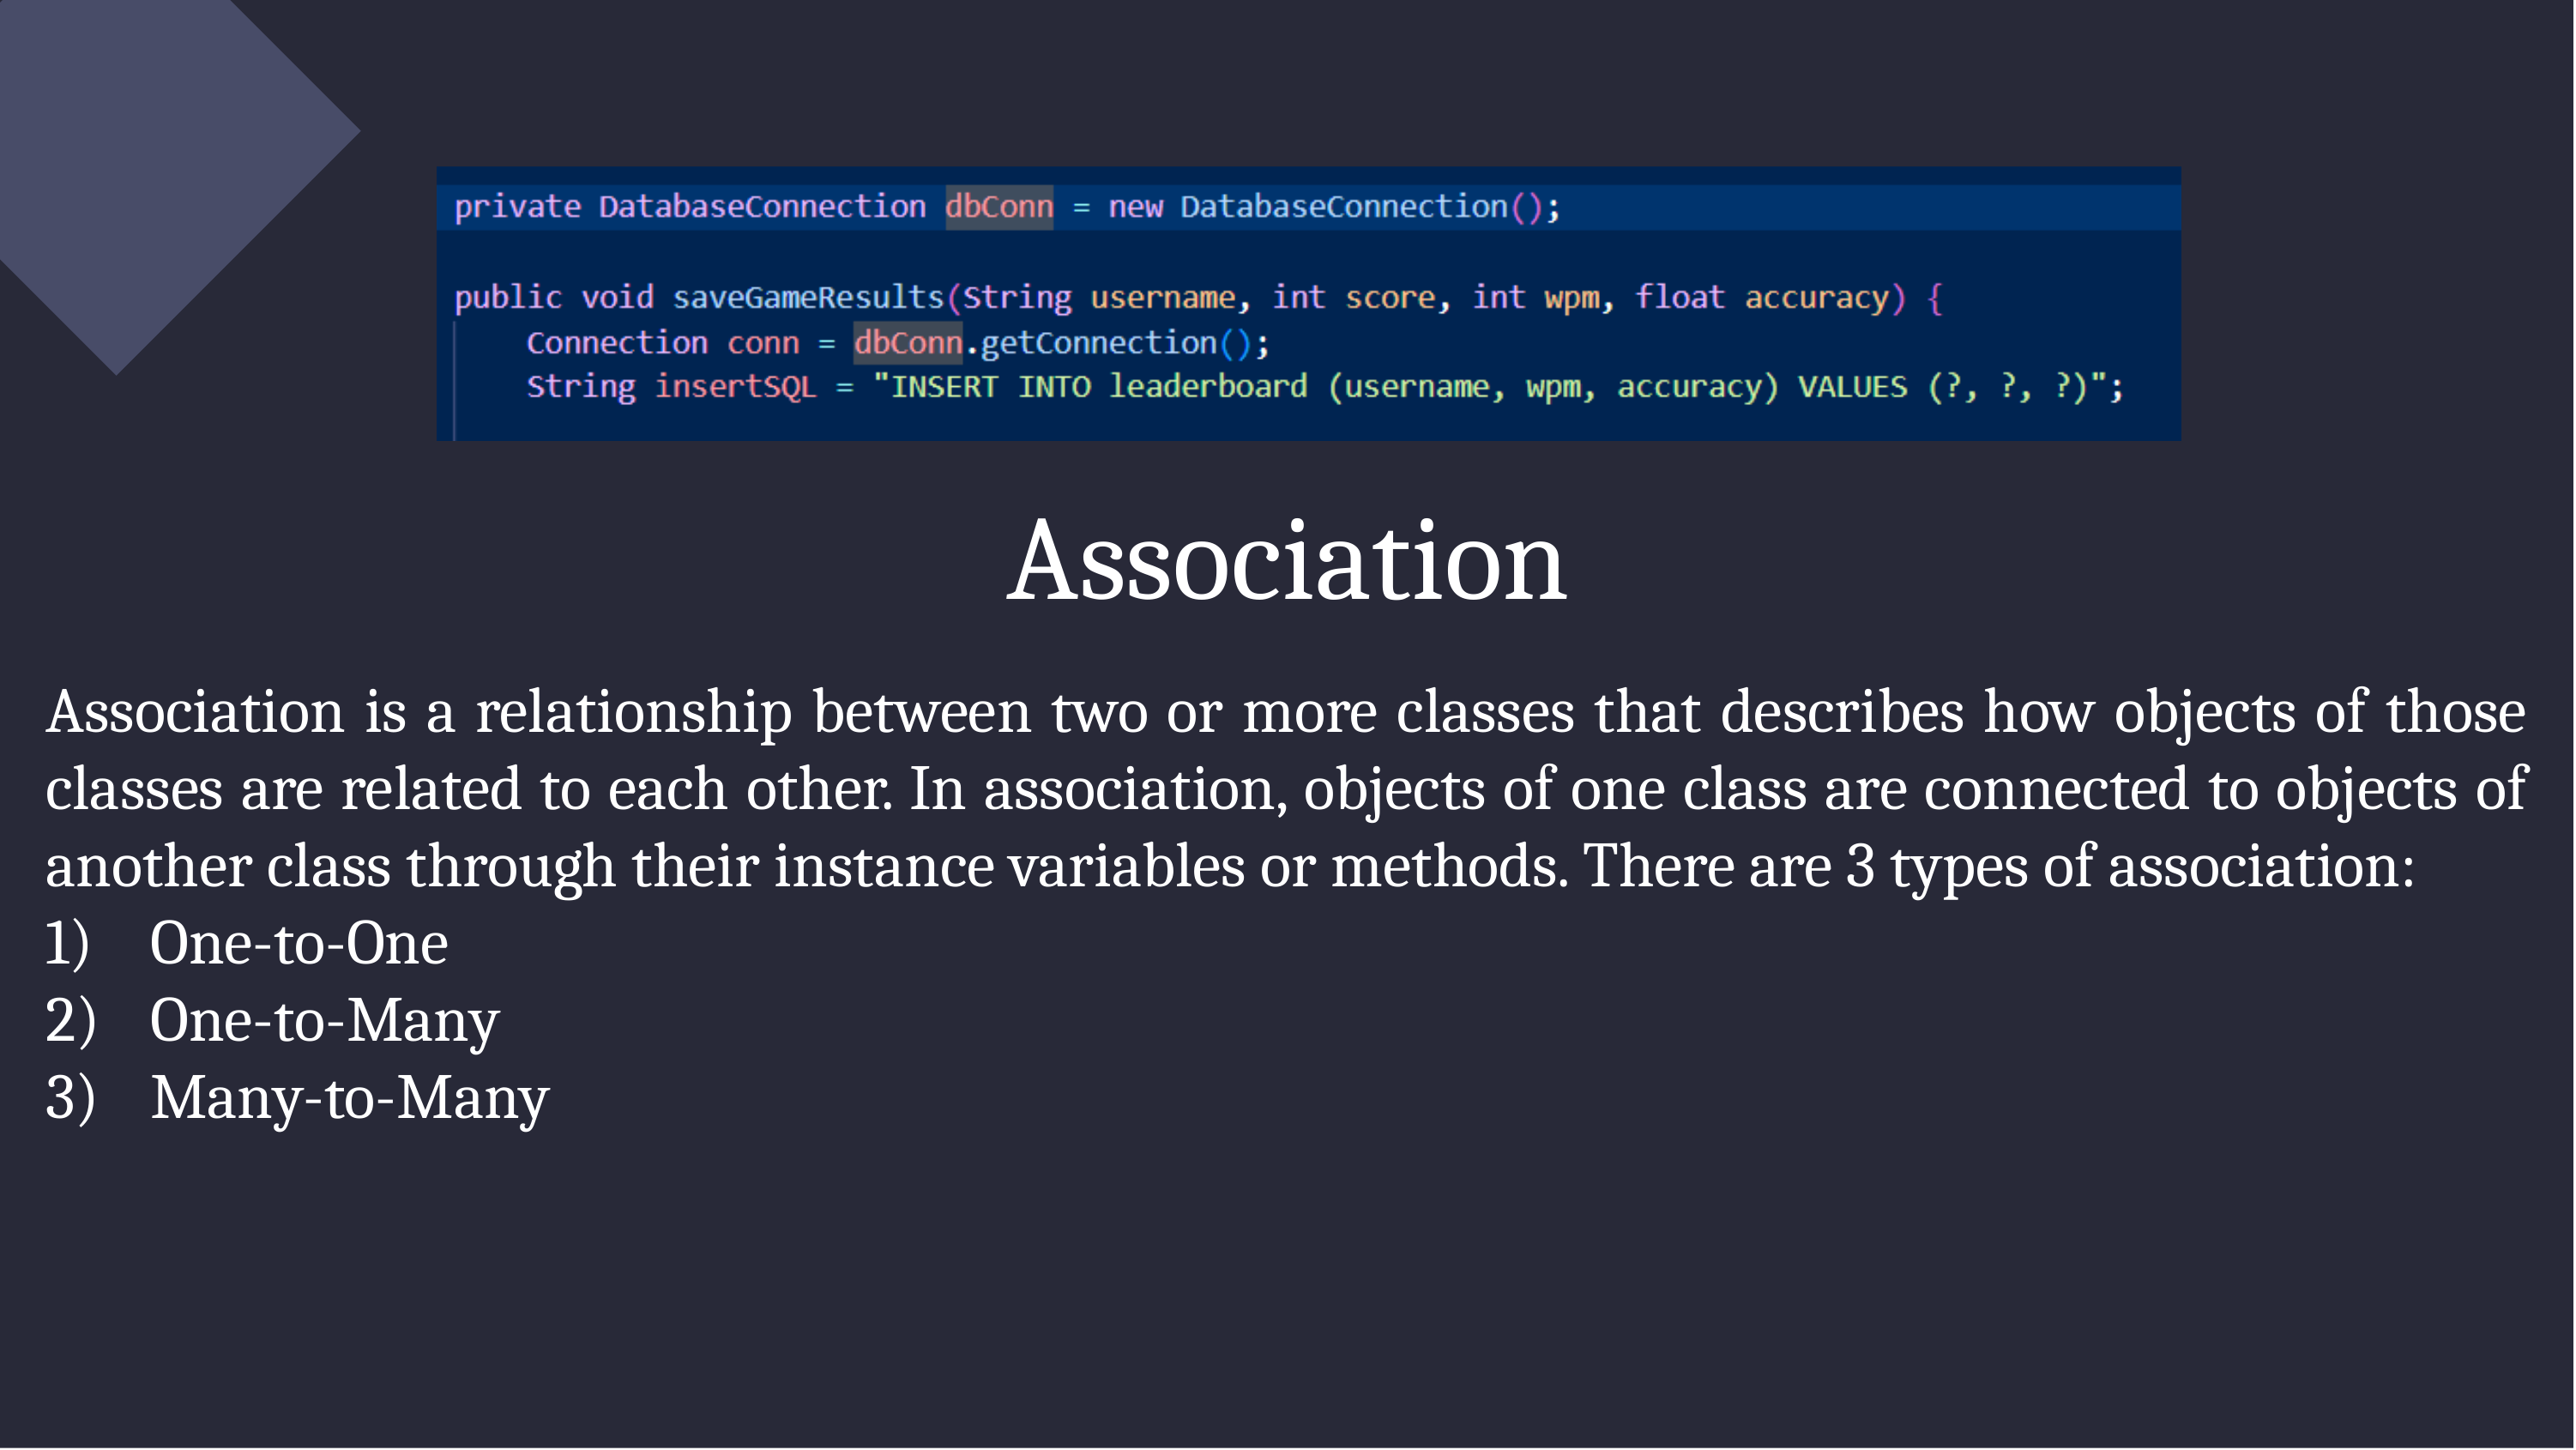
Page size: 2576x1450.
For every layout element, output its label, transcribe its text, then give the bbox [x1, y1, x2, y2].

title Association [867, 476, 1708, 662]
picture [437, 166, 2181, 441]
text_box [0, 0, 361, 376]
text_box Association is a relationship between two or more classes that describes how objects of those classes are related to each other. In association, objects of one class are connected to objects of another class through their instance variables or methods. There are 3 types of association: One-to-One One-to-Many Many-to-Many [33, 662, 2543, 1138]
